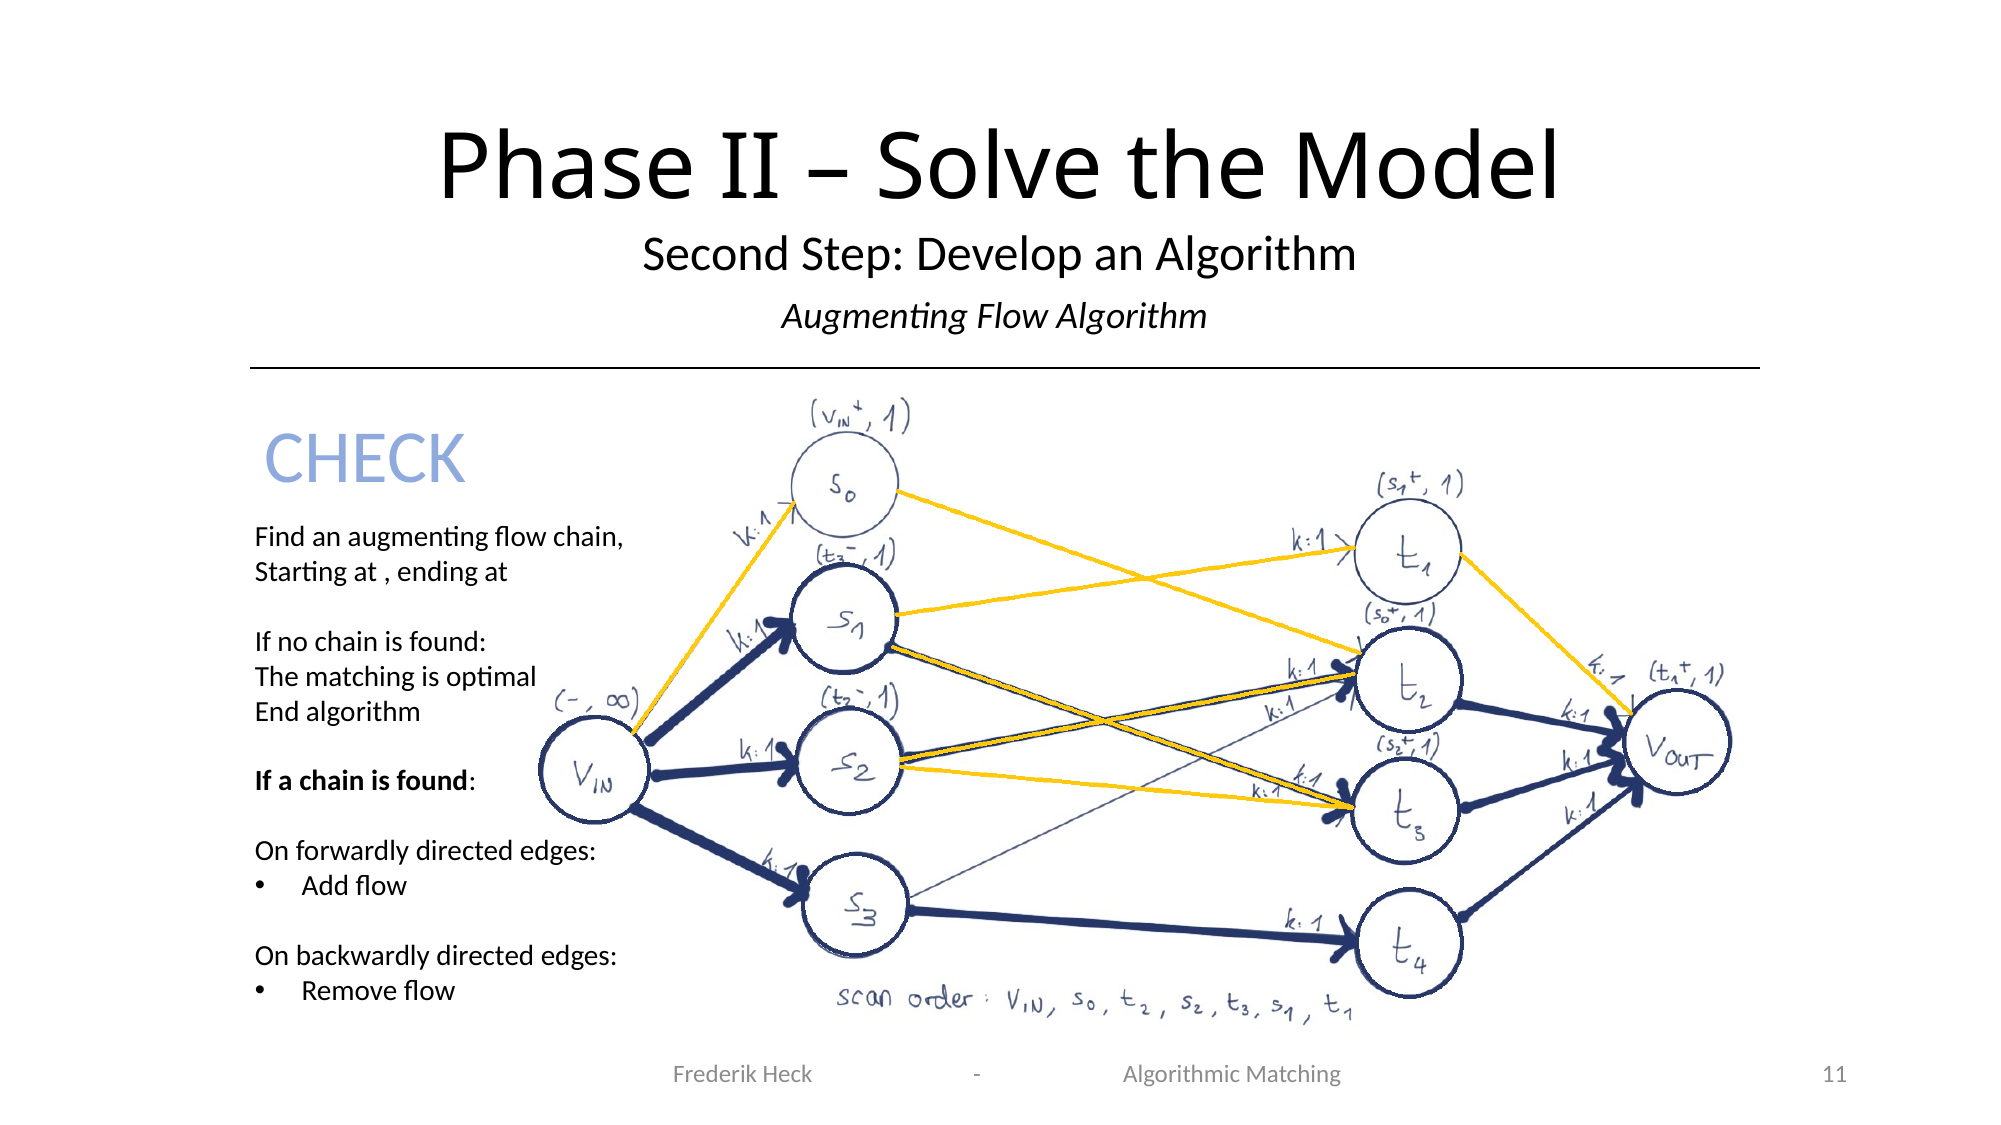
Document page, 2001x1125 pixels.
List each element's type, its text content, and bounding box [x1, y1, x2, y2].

footer Frederik Heck - Algorithmic Matching [516, 1042, 1504, 1103]
text_box CHECK [250, 400, 507, 506]
text_box Augmenting Flow Algorithm [577, 283, 1413, 344]
title Phase II – Solve the Model [137, 59, 1863, 212]
picture [515, 385, 1760, 1036]
text_box Second Step: Develop an Algorithm [137, 212, 1863, 348]
slide_number 11 [1504, 1042, 1863, 1103]
